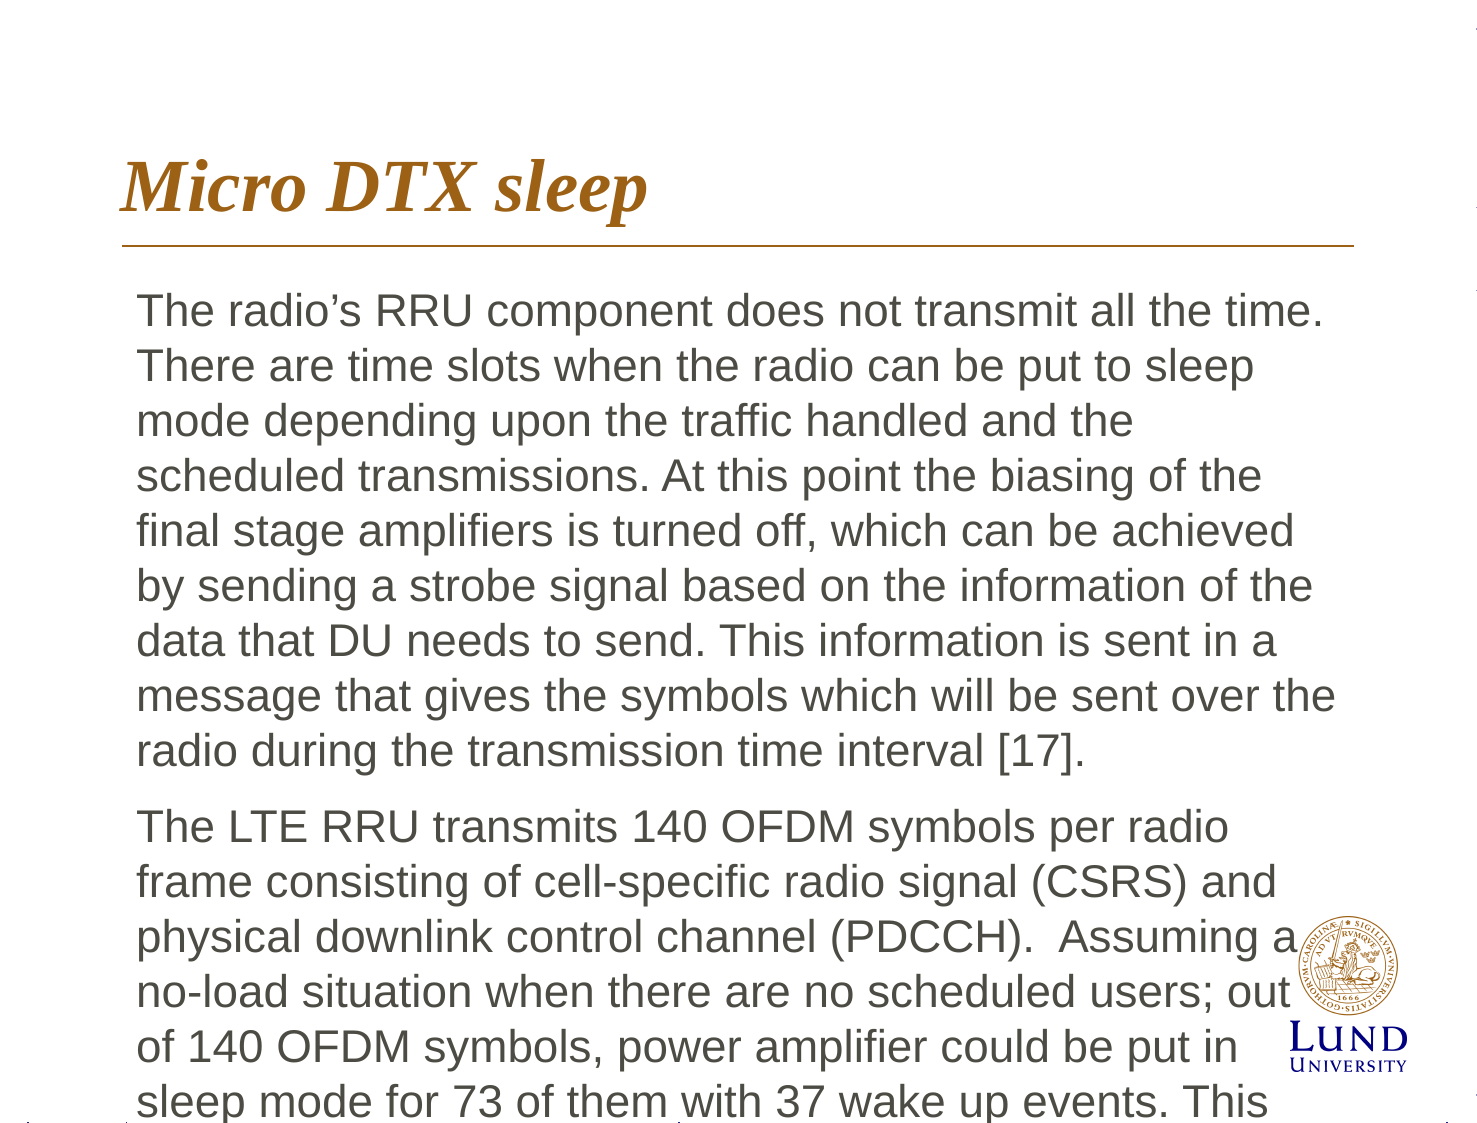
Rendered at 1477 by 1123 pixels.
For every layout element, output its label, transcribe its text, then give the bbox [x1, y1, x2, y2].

title Micro DTX sleep [105, 46, 1354, 234]
picture [1290, 916, 1407, 1072]
list The radio’s RRU component does not transmit all the time. There are time slots when the radio can be put to sleep mode depending upon the traffic handled and the scheduled transmissions. At this point the biasing of the final stage amplifiers is turned off, which can be achieved by sending a strobe signal based on the information of the data that DU needs to send. This information is sent in a message that gives the symbols which will be sent over the radio during the transmission time interval [17]. The LTE RRU transmits 140 OFDM symbols per radio frame consisting of cell-specific radio signal (CSRS) and physical downlink control channel (PDCCH). Assuming a no-load situation when there are no scheduled users; out of 140 OFDM symbols, power amplifier could be put in sleep mode for 73 of them with 37 wake up events. This equals to 4.1ms of sleep time during each radio frame or 41% of time. [121, 273, 1354, 884]
